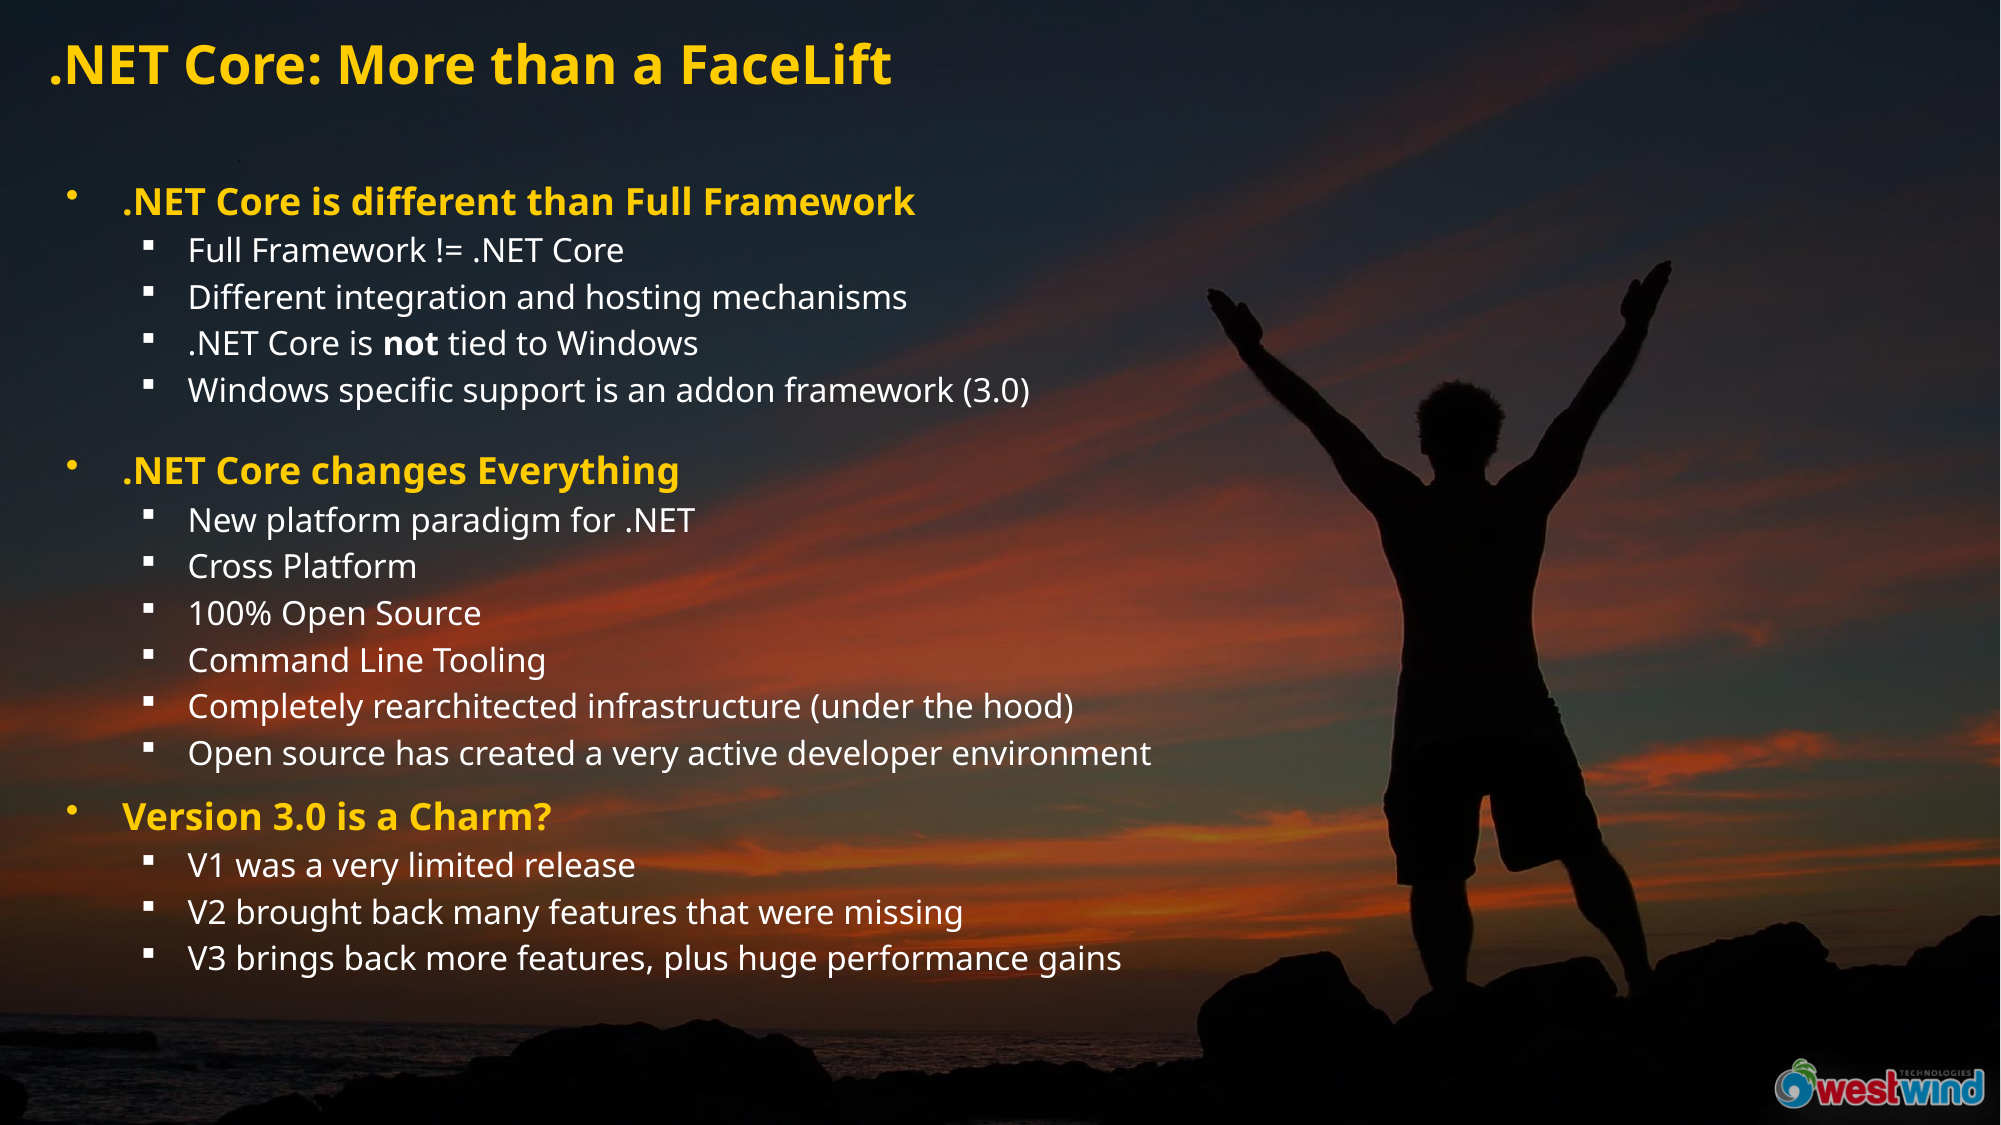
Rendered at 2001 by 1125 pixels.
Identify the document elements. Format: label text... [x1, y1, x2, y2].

picture [0, 0, 2001, 1125]
title .NET Core: More than a FaceLift [33, 24, 1734, 100]
list .NET Core is different than Full Framework Full Framework != .NET Core Different integration and hosting mechanisms .NET Core is not tied to Windows Windows specific support is an addon framework (3.0) .NET Core changes Everything New platform paradigm for .NET Cross Platform 100% Open Source Command Line Tooling Completely rearchitected infrastructure (under the hood) Open source has created a very active developer environment Version 3.0 is a Charm? V1 was a very limited release V2 brought back many features that were missing V3 brings back more features, plus huge performance gains [35, 162, 1920, 1000]
